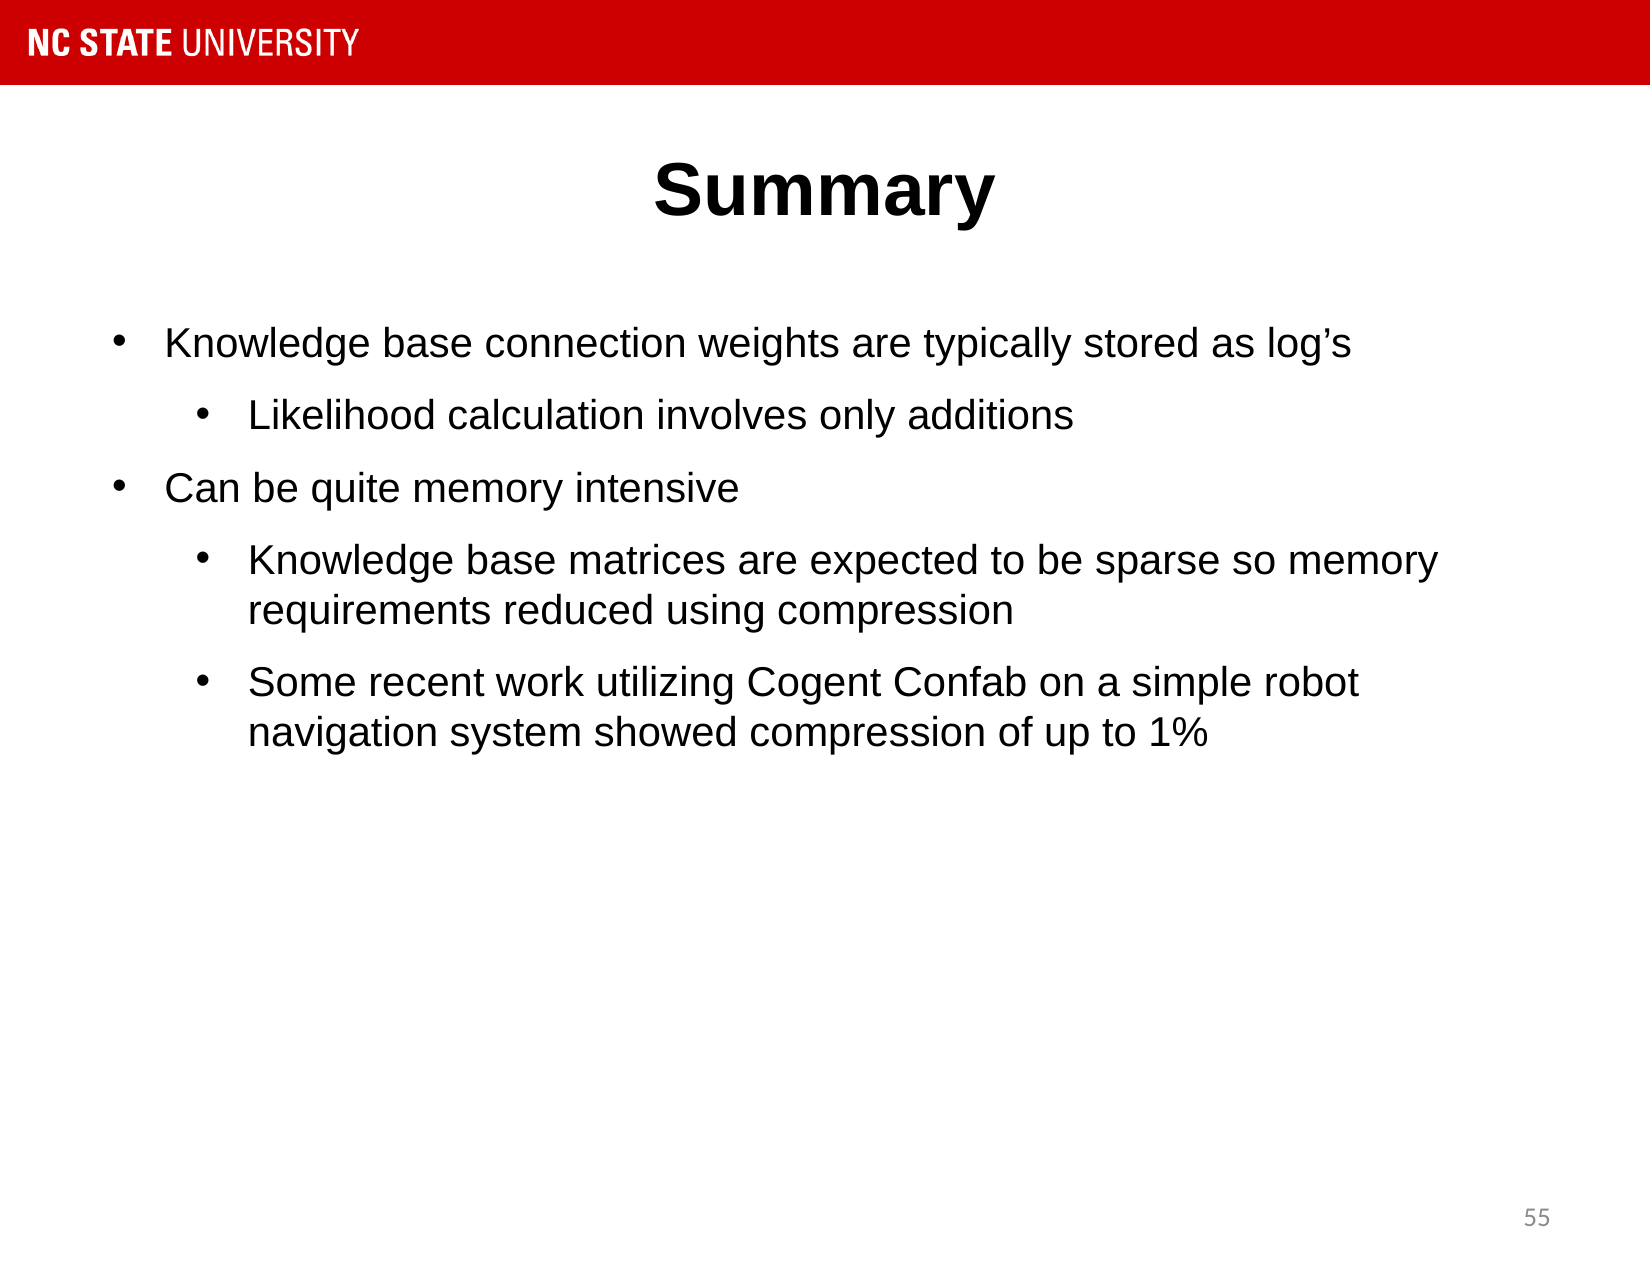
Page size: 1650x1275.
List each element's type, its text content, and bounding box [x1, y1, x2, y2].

title Summary [123, 101, 1527, 269]
subtitle Knowledge base connection weights are typically stored as log’s Likelihood calculation involves only additions Can be quite memory intensive Knowledge base matrices are expected to be sparse so memory requirements reduced using compression Some recent work utilizing Cogent Confab on a simple robot navigation system showed compression of up to 1% [95, 307, 1567, 1121]
picture [0, 0, 1650, 85]
slide_number 55 [1182, 1181, 1568, 1250]
